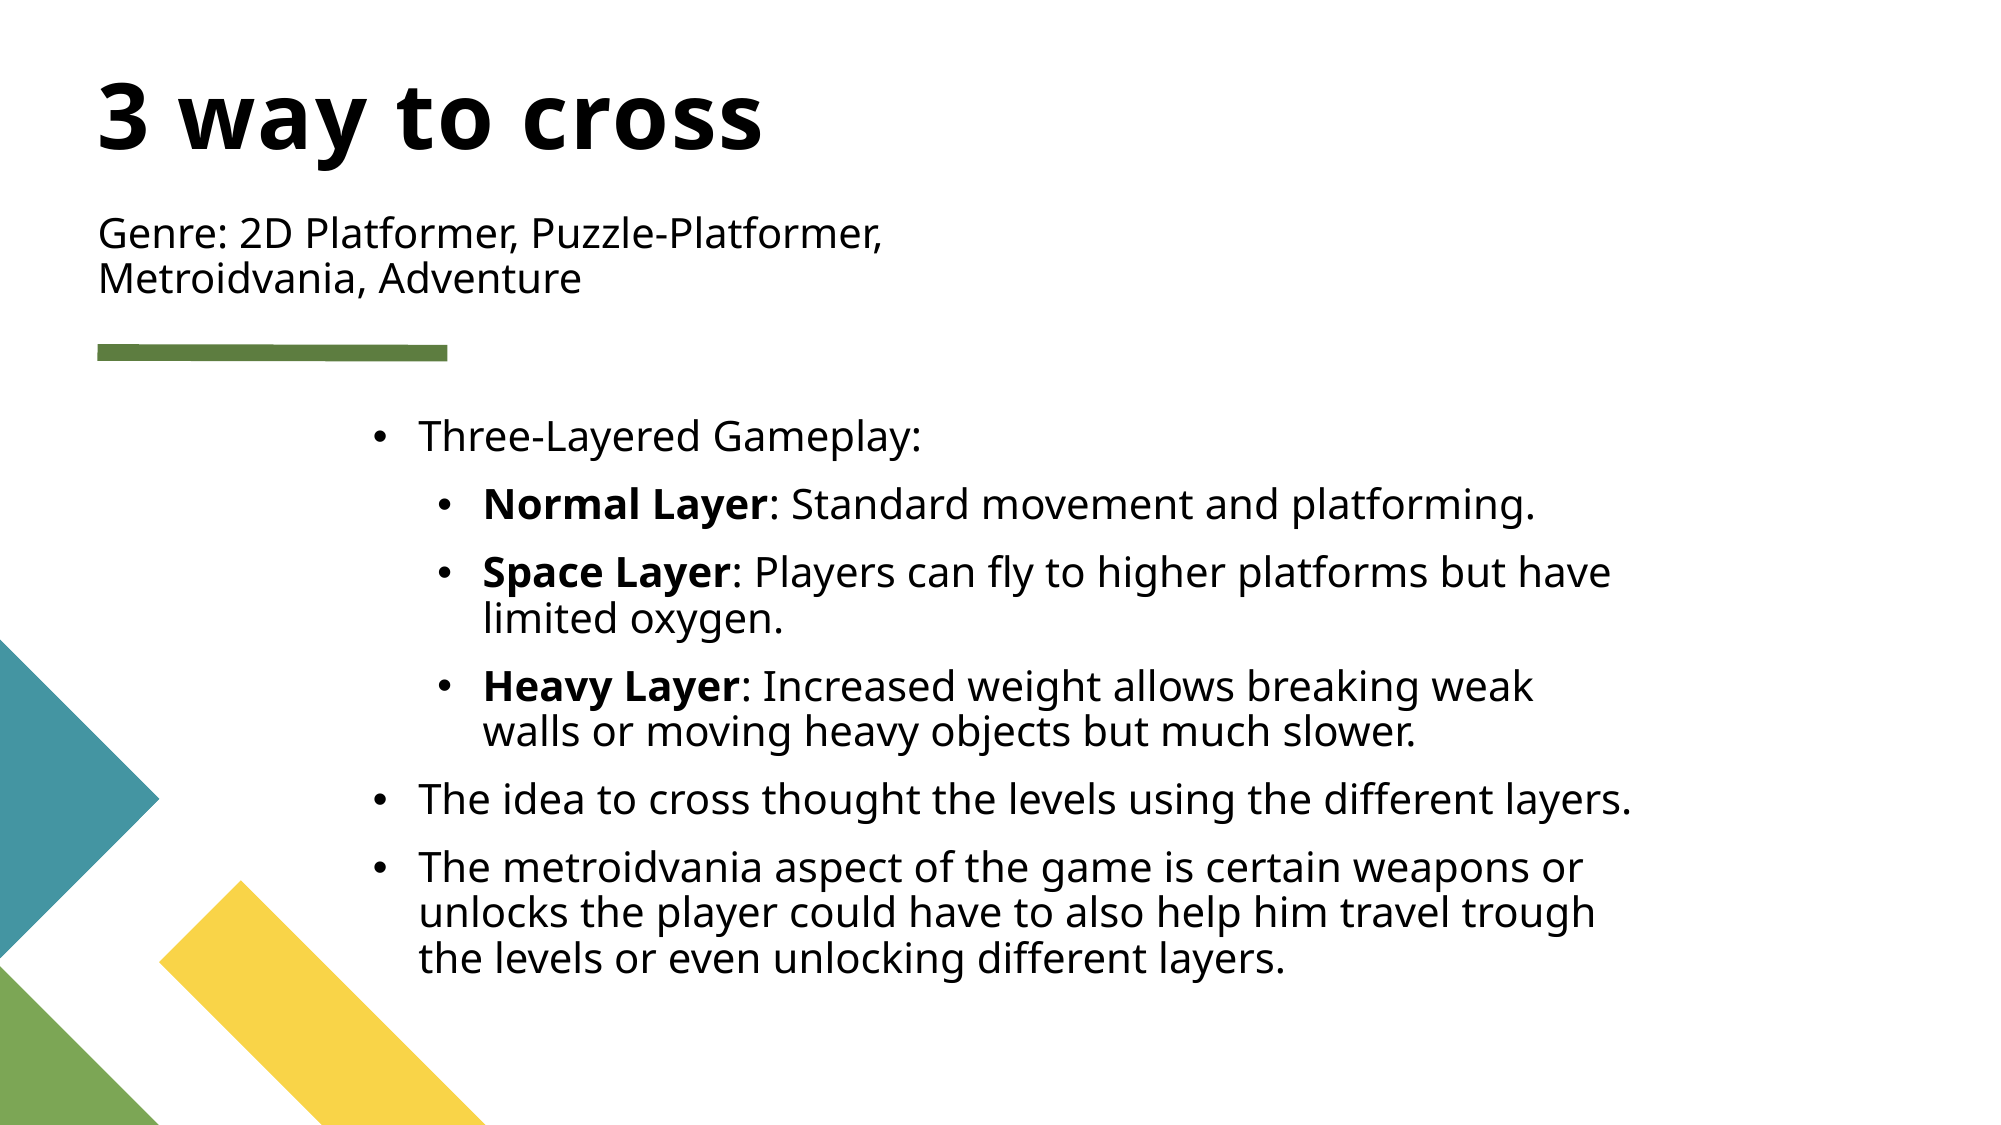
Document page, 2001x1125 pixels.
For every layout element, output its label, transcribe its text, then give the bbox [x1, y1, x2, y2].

title 3 way to cross [97, 16, 1882, 167]
list Three-Layered Gameplay: Normal Layer: Standard movement and platforming. Space Layer: Players can fly to higher platforms but have limited oxygen. Heavy Layer: Increased weight allows breaking weak walls or moving heavy objects but much slower. The idea to cross thought the levels using the different layers. The metroidvania aspect of the game is certain weapons or unlocks the player could have to also help him travel trough the levels or even unlocking different layers. [372, 378, 1636, 1014]
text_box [0, 639, 486, 1125]
text_box Genre: 2D Platformer, Puzzle-Platformer, Metroidvania, Adventure [97, 174, 1047, 307]
